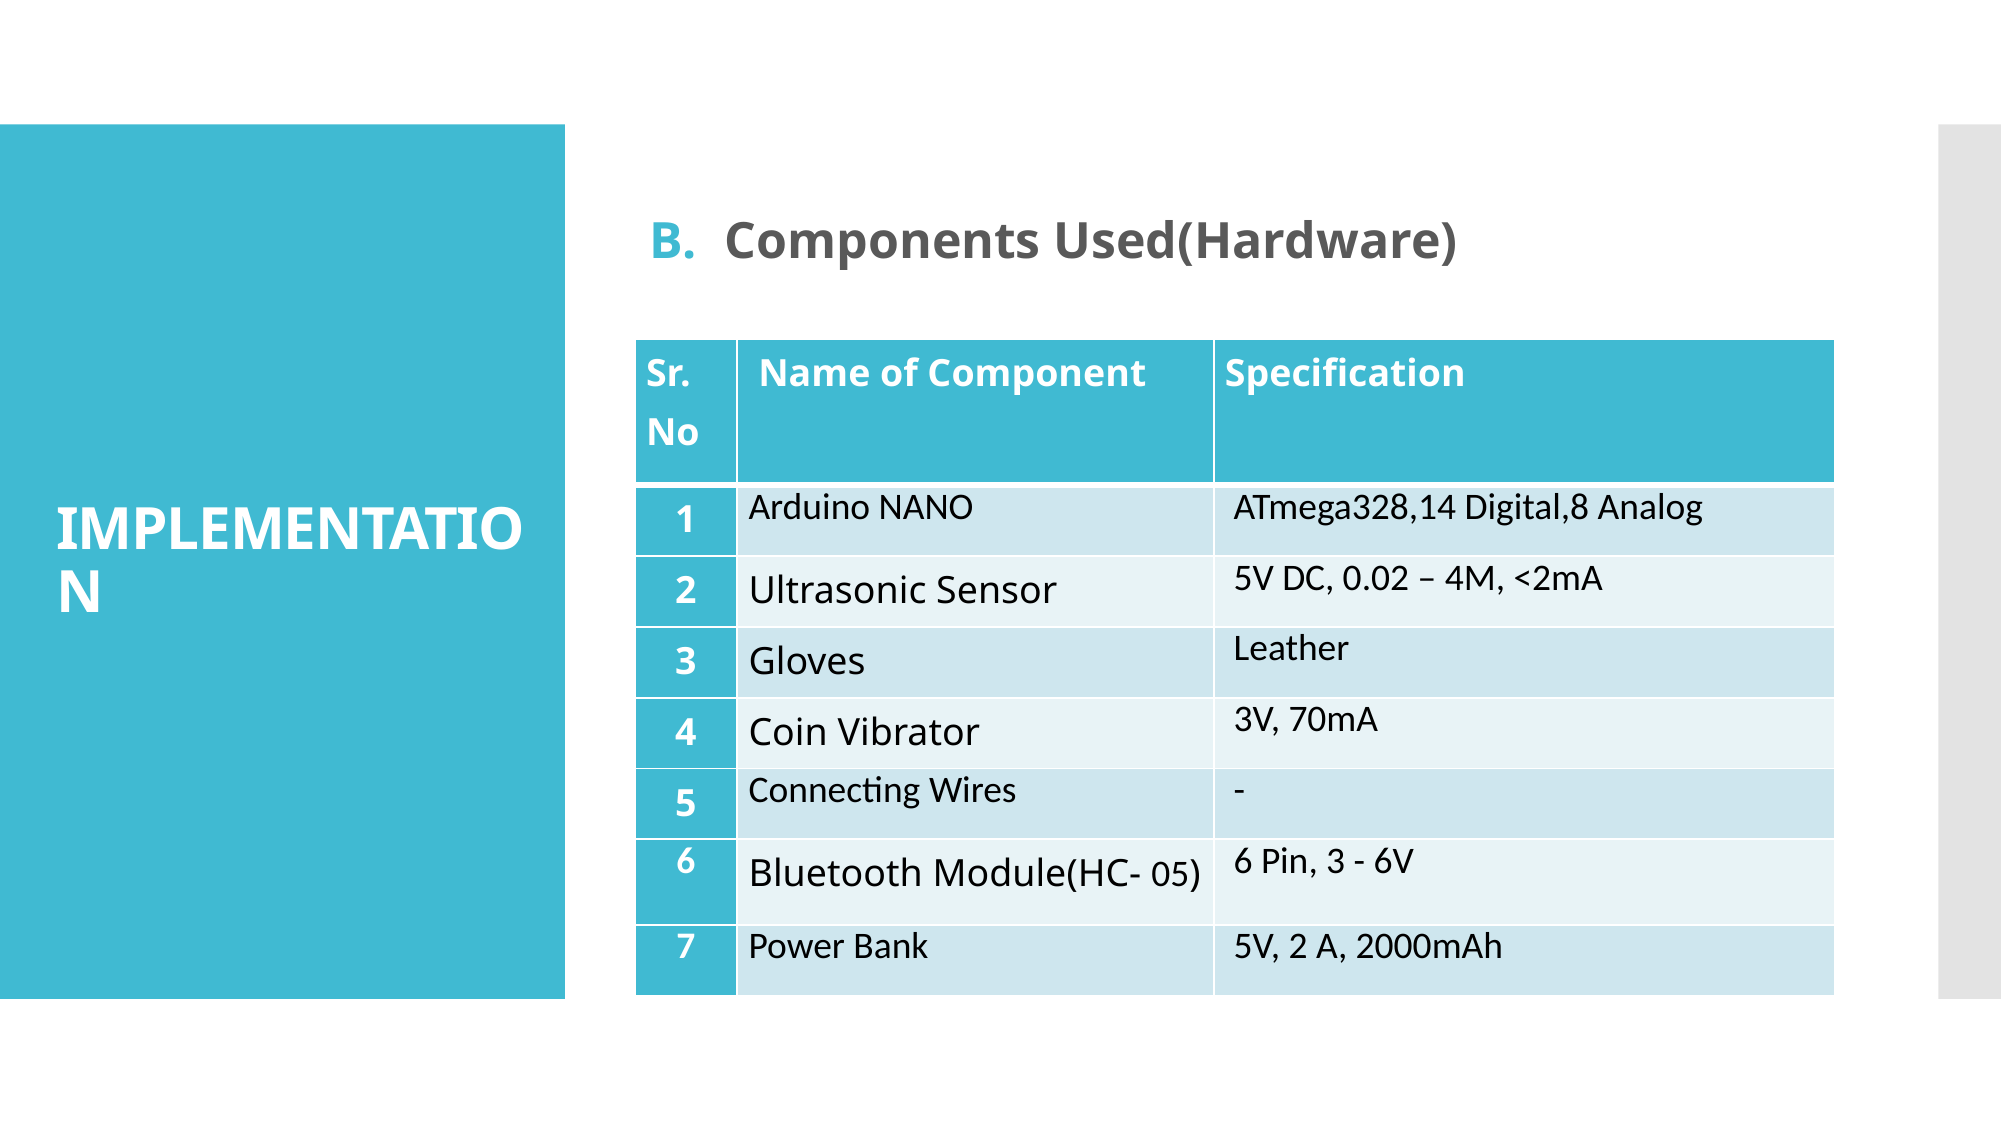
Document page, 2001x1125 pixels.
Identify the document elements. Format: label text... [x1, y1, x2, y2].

table_cell 2 [636, 557, 736, 626]
table_cell 7 [636, 926, 736, 995]
table_cell 3 [636, 628, 736, 697]
table_cell Ultrasonic Sensor [738, 557, 1213, 626]
table_cell Coin Vibrator [738, 699, 1213, 768]
table_cell 6 Pin, 3 - 6V [1215, 840, 1834, 924]
table_cell Power Bank [738, 926, 1213, 995]
table_cell Leather [1215, 628, 1834, 697]
table_cell Arduino NANO [738, 488, 1213, 555]
table_header Name of Component [738, 340, 1213, 482]
table_cell ATmega328,14 Digital,8 Analog [1215, 488, 1834, 555]
table_cell 1 [636, 488, 736, 555]
table_cell Connecting Wires [738, 769, 1213, 838]
table_cell 4 [636, 699, 736, 768]
table_cell 5V, 2 A, 2000mAh [1215, 926, 1834, 995]
table_cell Gloves [738, 628, 1213, 697]
table_cell Bluetooth Module(HC- 05) [738, 840, 1213, 924]
title IMPLEMENTATION [41, 184, 548, 940]
table_cell 6 [636, 840, 736, 924]
table_cell 3V, 70mA [1215, 699, 1834, 768]
table_cell - [1215, 769, 1834, 838]
table_header Specification [1215, 340, 1834, 482]
table_cell 5V DC, 0.02 – 4M, <2mA [1215, 557, 1834, 626]
list Components Used(Hardware) [634, 141, 1835, 338]
table_header Sr. No [636, 340, 736, 482]
table_cell 5 [636, 769, 736, 838]
